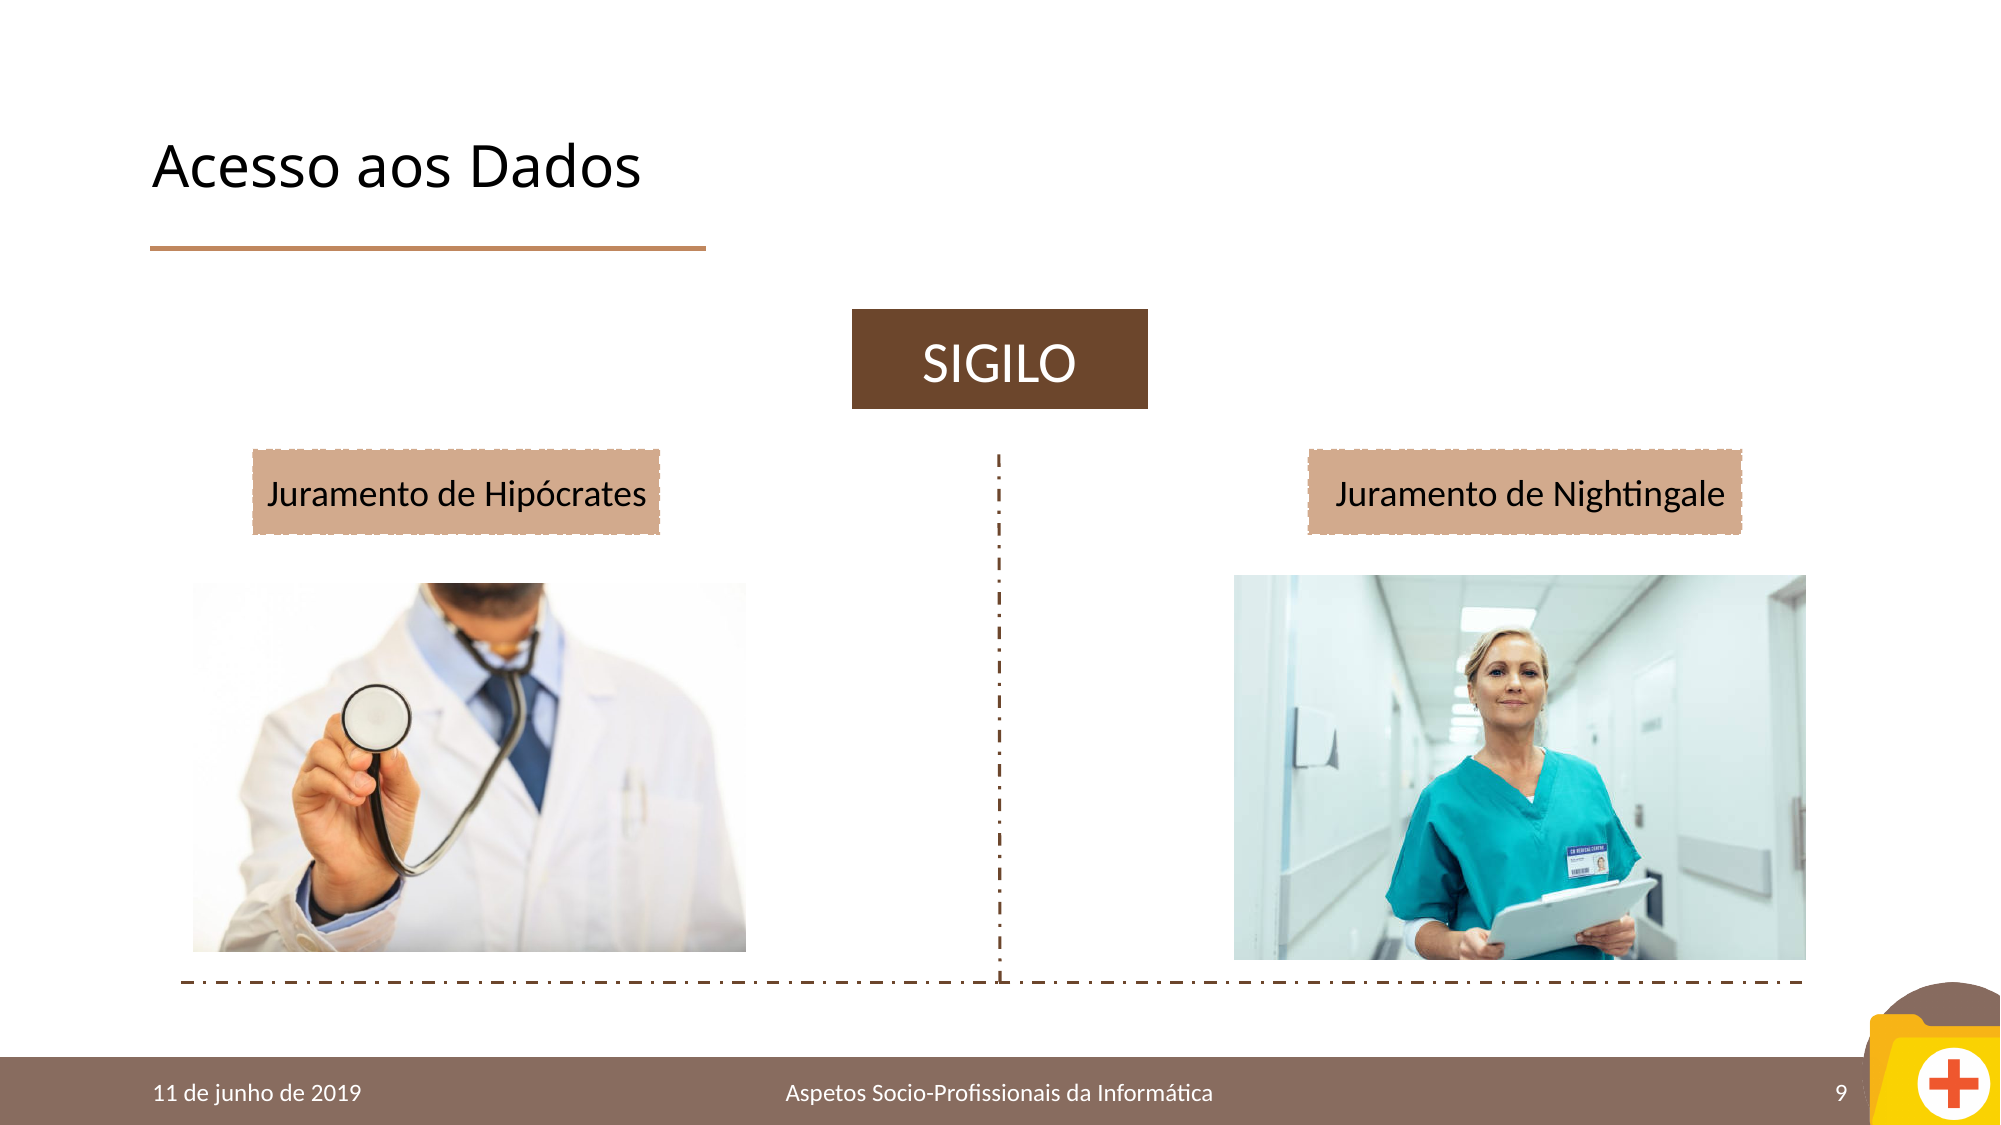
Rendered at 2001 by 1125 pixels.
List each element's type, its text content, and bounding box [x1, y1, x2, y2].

title Acesso aos Dados [137, 59, 1863, 278]
text_box [0, 1055, 1862, 1125]
text_box [1307, 448, 1743, 536]
text_box Juramento de Nightingale [1320, 461, 1756, 522]
text_box [251, 448, 661, 467]
picture [1862, 982, 2000, 1125]
picture [1234, 575, 1806, 960]
picture [193, 583, 746, 952]
footer Aspetos Socio-Profissionais da Informática [662, 1061, 1338, 1121]
text_box SIGILO [854, 311, 1146, 407]
slide_number 9 [1412, 1061, 1862, 1121]
text_box [251, 522, 661, 536]
text_box Juramento de Hipócrates [252, 461, 687, 522]
slide_number 11 de junho de 2019 [137, 1061, 588, 1121]
